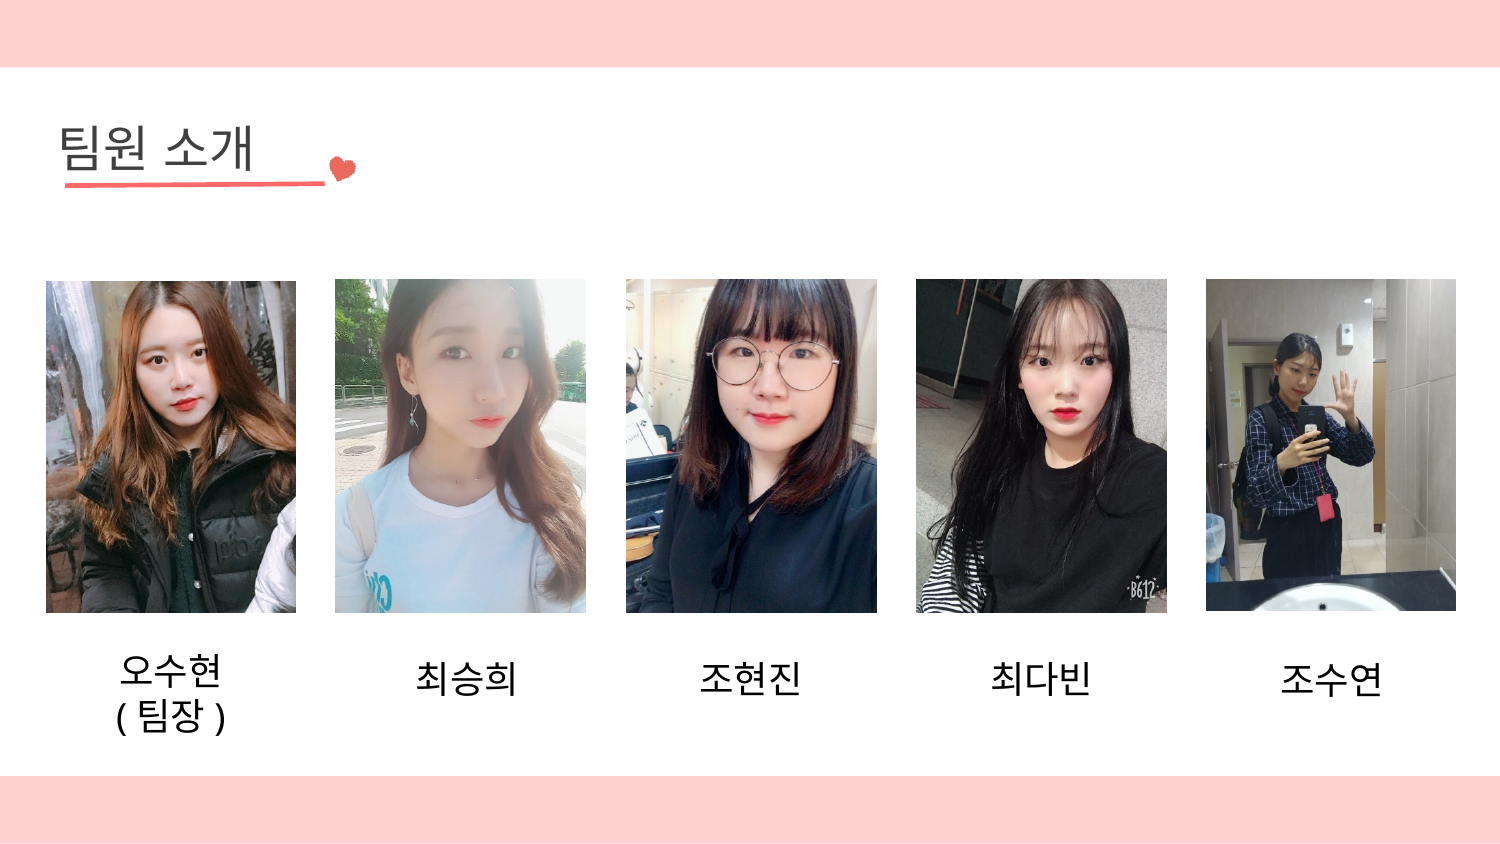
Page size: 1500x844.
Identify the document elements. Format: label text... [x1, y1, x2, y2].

picture [1206, 278, 1456, 611]
picture [45, 280, 296, 614]
text_box 최다빈 [975, 649, 1109, 709]
text_box 조현진 [684, 648, 818, 709]
text_box 팀원 소개 [42, 109, 271, 185]
picture [325, 153, 357, 186]
text_box 오수현 (팀장) [101, 640, 241, 746]
picture [916, 278, 1168, 613]
picture [625, 278, 877, 614]
text_box 최승희 [400, 648, 534, 709]
text_box 조수연 [1265, 649, 1399, 709]
text_box [0, 0, 1500, 70]
text_box [0, 774, 1500, 844]
picture [335, 278, 587, 614]
